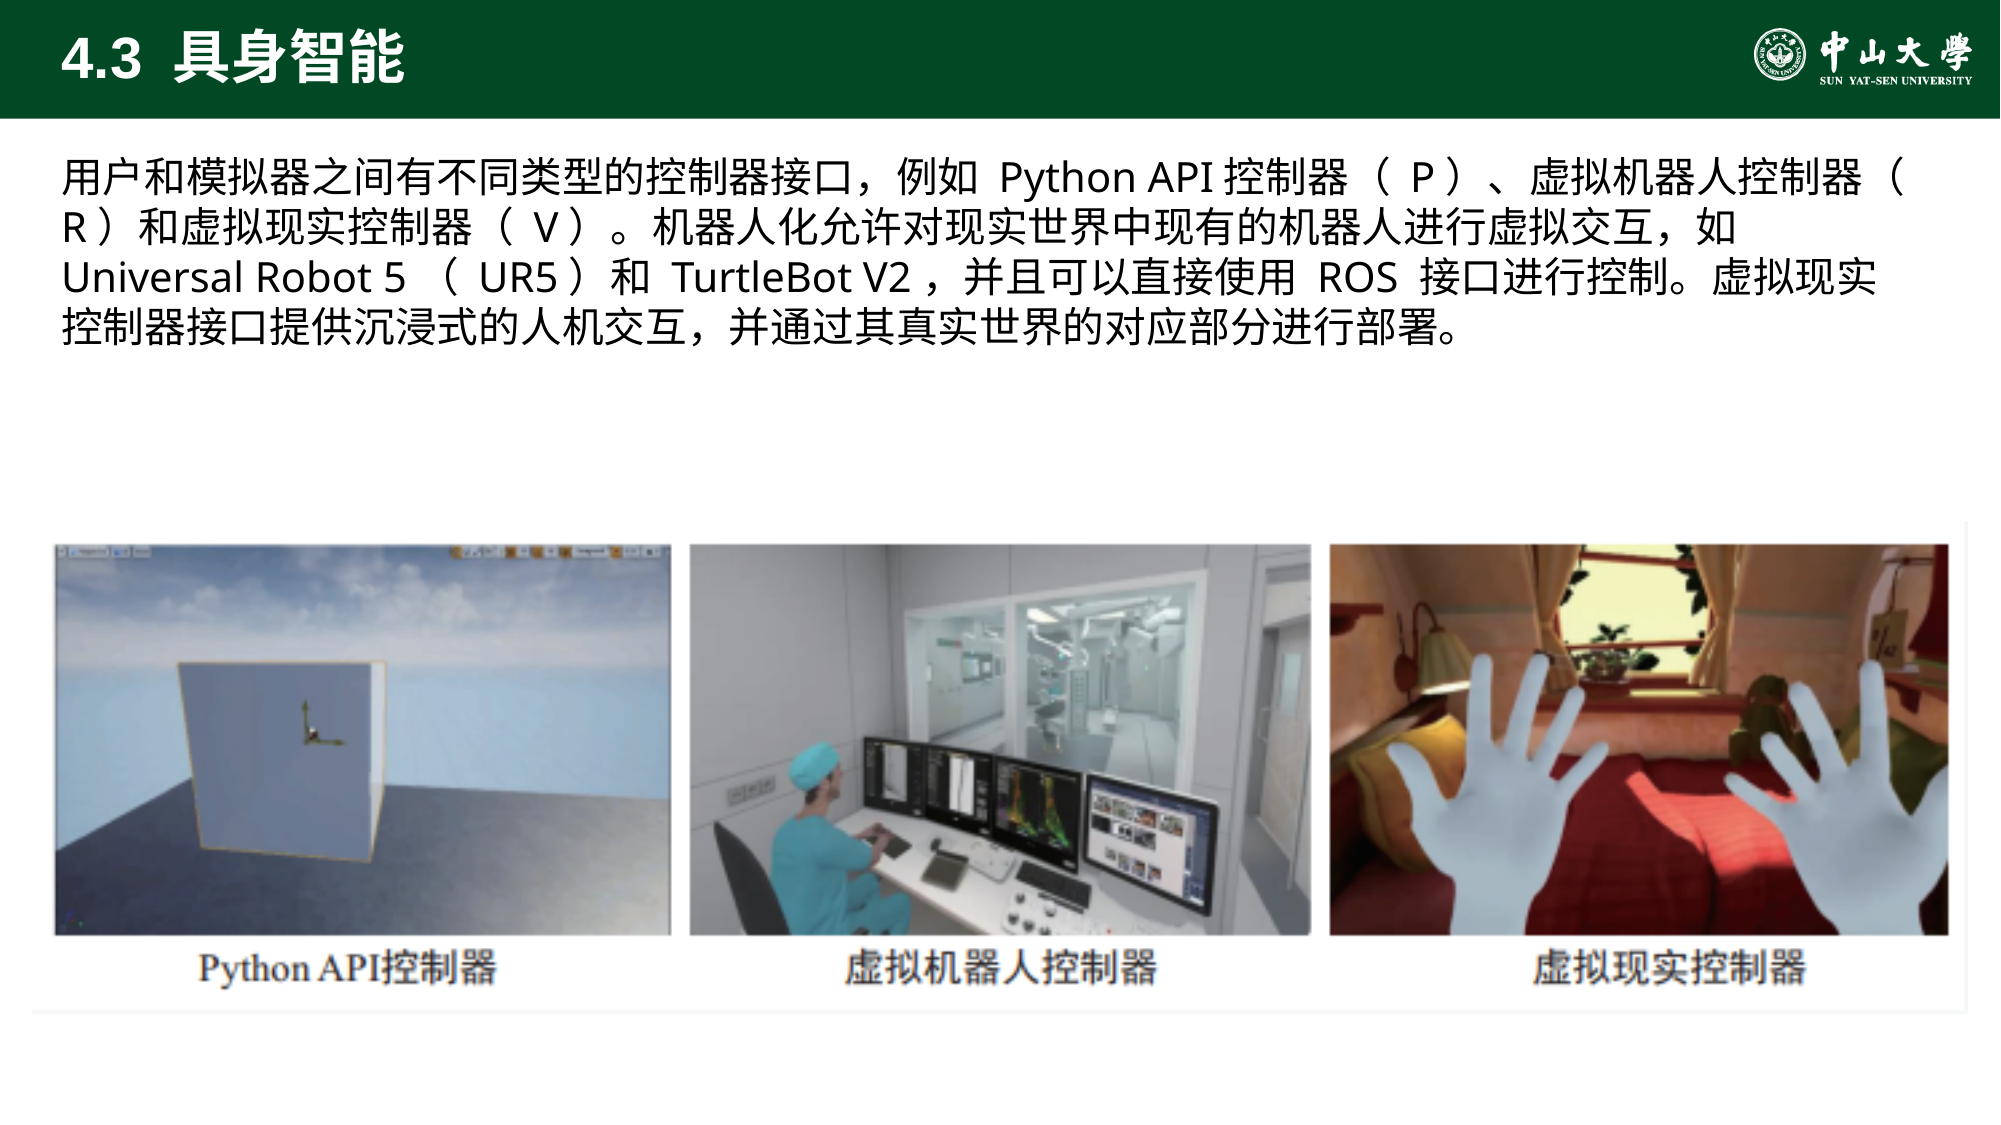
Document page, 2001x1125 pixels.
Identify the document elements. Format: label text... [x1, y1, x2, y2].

picture [32, 521, 1968, 1014]
title 4.3 具身智能 [46, 0, 1723, 119]
text_box 用户和模拟器之间有不同类型的控制器接口，例如 Python API控制器（ P）、虚拟机器人控制器（ R）和虚拟现实控制器（ V）。机器人化允许对现实世界中现有的机器人进行虚拟交互，如 Universal Robot 5（ UR5）和 TurtleBot V2，并且可以直接使用 ROS 接口进行控制。虚拟现实控制器接口提供沉浸式的人机交互，并通过其真实世界的对应部分进行部署。 [46, 143, 1933, 359]
picture [1740, 11, 2000, 107]
